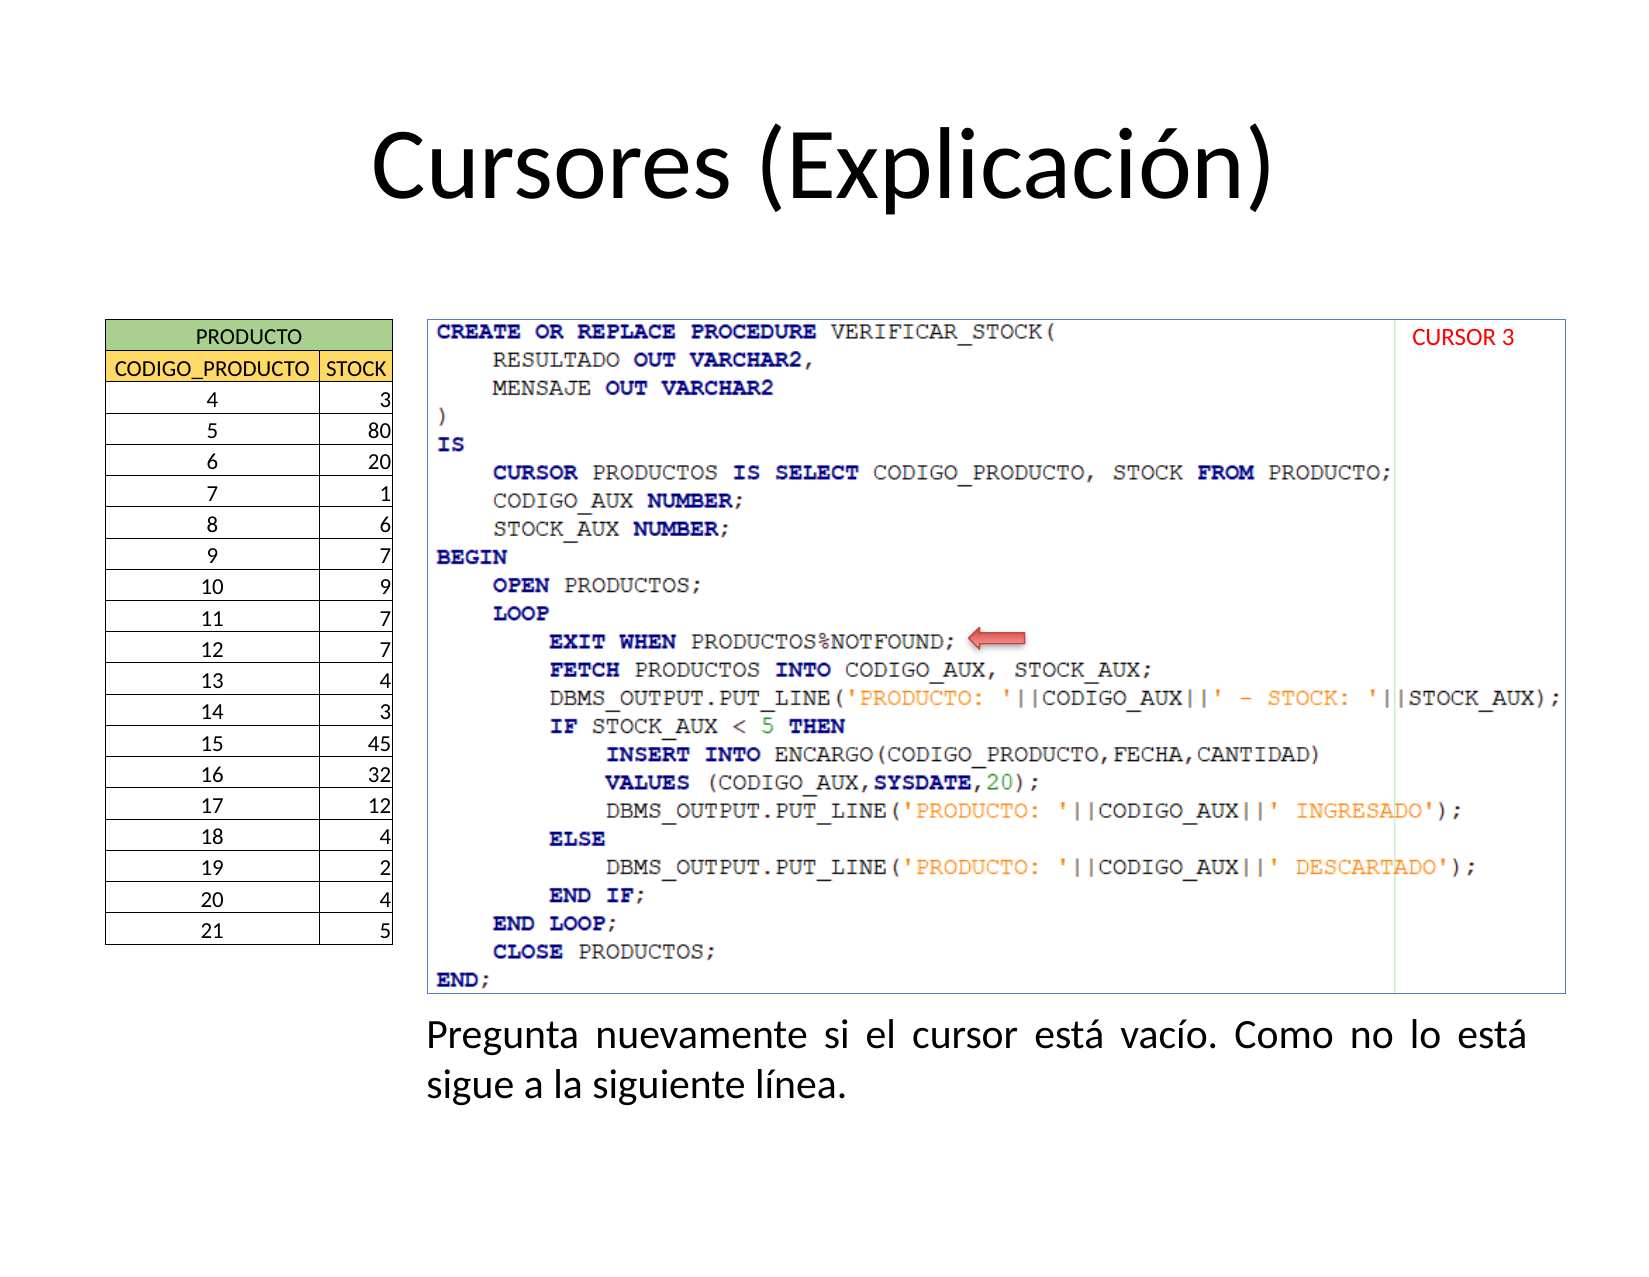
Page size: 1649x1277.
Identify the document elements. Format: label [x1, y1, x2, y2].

table_cell [320, 445, 392, 475]
table_cell [320, 601, 392, 631]
table_cell [106, 414, 319, 444]
table_cell [106, 820, 319, 850]
table_cell [320, 663, 392, 694]
table_cell [106, 632, 319, 662]
table_cell [320, 414, 392, 444]
text_box [1397, 312, 1572, 358]
table_cell [320, 820, 392, 850]
table_cell [320, 476, 392, 506]
table_cell [320, 351, 392, 381]
table_cell [106, 539, 319, 569]
table_cell [320, 570, 392, 600]
table_header [106, 320, 392, 350]
title [82, 51, 1566, 264]
table_cell [106, 695, 319, 725]
table_cell [106, 663, 319, 694]
table_cell [106, 757, 319, 787]
table_cell [320, 382, 392, 413]
table_cell [320, 757, 392, 787]
table_cell [106, 382, 319, 413]
table_cell [106, 851, 319, 881]
table_cell [106, 601, 319, 631]
table_cell [320, 695, 392, 725]
table_cell [320, 632, 392, 662]
picture [427, 319, 1567, 994]
table_cell [320, 913, 392, 944]
table_cell [106, 913, 319, 944]
table_cell [106, 445, 319, 475]
text_box [411, 999, 1543, 1114]
table_cell [320, 507, 392, 538]
table_cell [106, 788, 319, 819]
table_cell [106, 351, 319, 381]
table_cell [320, 788, 392, 819]
table_cell [106, 882, 319, 912]
table_cell [320, 539, 392, 569]
table_cell [106, 570, 319, 600]
table_cell [320, 882, 392, 912]
table_cell [106, 507, 319, 538]
table_cell [320, 851, 392, 881]
table_cell [106, 726, 319, 756]
table_cell [106, 476, 319, 506]
table_cell [320, 726, 392, 756]
